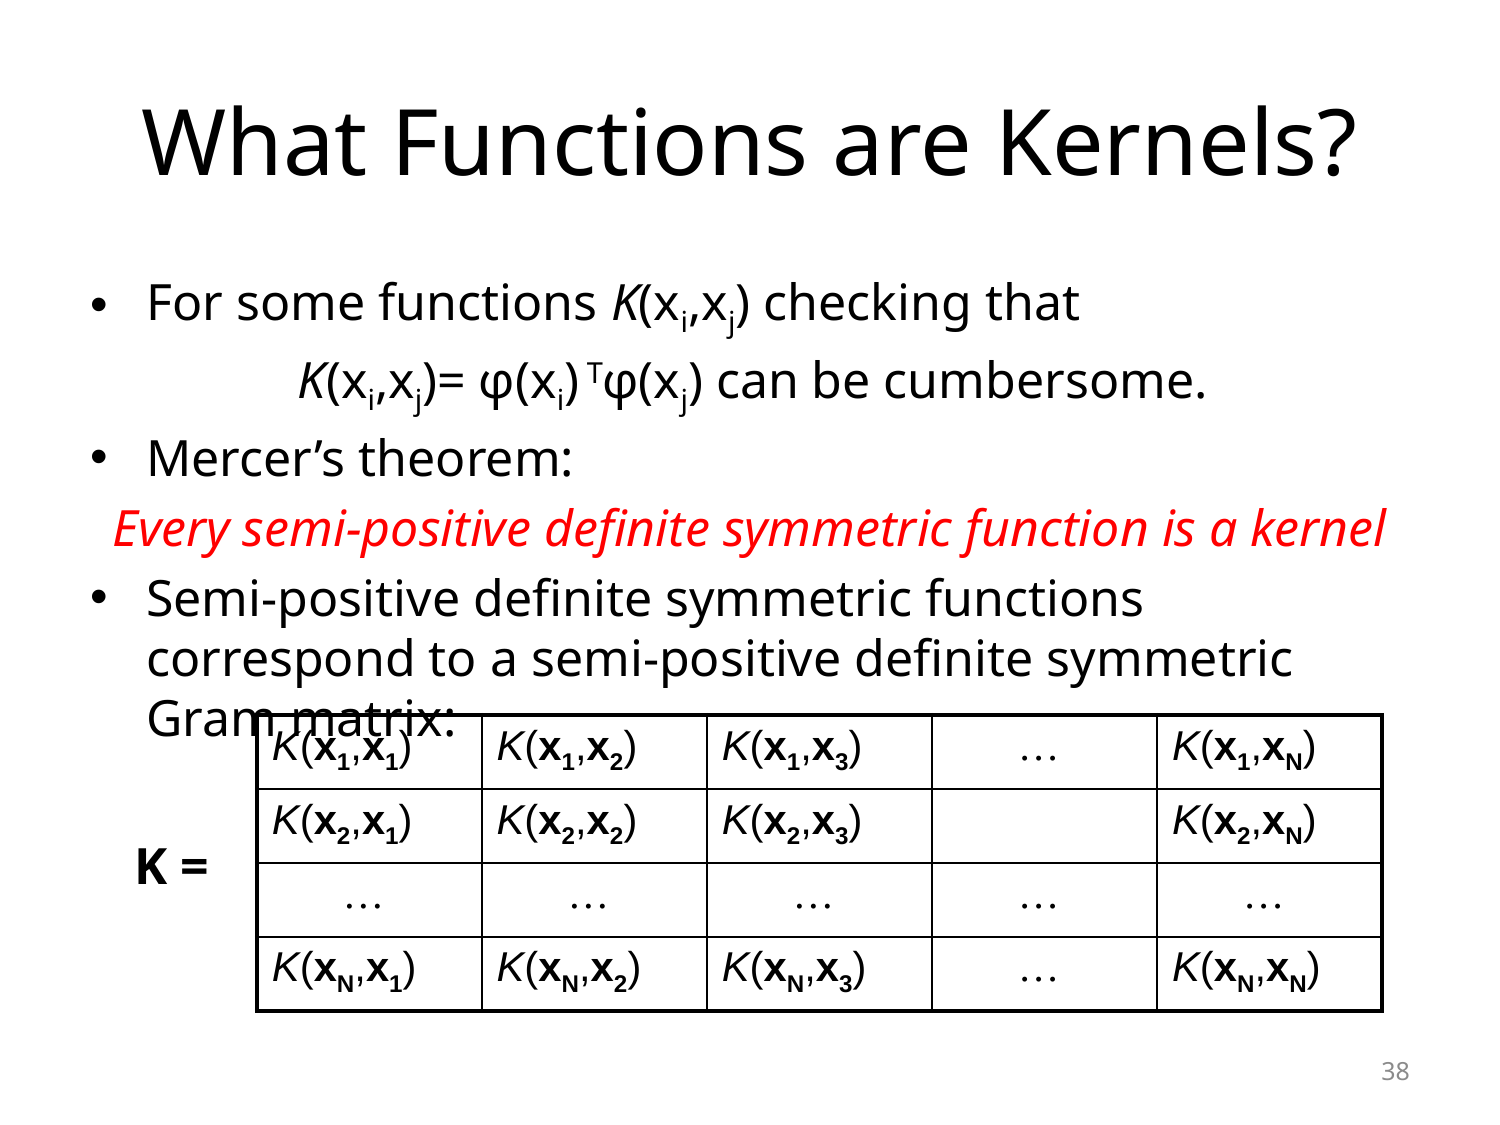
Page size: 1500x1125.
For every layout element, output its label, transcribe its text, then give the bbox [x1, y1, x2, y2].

list For some functions K(xi,xj) checking that K(xi,xj)= φ(xi) Tφ(xj) can be cumbersome. Mercer’s theorem: Every semi-positive definite symmetric function is a kernel Semi-positive definite symmetric functions correspond to a semi-positive definite symmetric Gram matrix: [75, 262, 1425, 1005]
table_cell … [933, 938, 1156, 1009]
table_cell … [708, 864, 931, 936]
table_cell K(x2,x2) [483, 790, 706, 862]
slide_number 38 [1074, 1042, 1425, 1103]
table_cell K(x2,xN) [1158, 790, 1380, 862]
table_header K(x1,x2) [483, 717, 706, 788]
table_cell … [259, 864, 481, 936]
table_cell K(xN,x3) [708, 938, 931, 1009]
table_cell K(xN,xN) [1158, 938, 1380, 1009]
table_header … [933, 717, 1156, 788]
table_cell [933, 790, 1156, 862]
table_cell K(xN,x1) [259, 938, 481, 1009]
text_box K = [119, 827, 279, 903]
table_header K(x1,xN) [1158, 717, 1380, 788]
table_cell K(x2,x1) [259, 790, 481, 862]
table_cell … [1158, 864, 1380, 936]
table_cell … [933, 864, 1156, 936]
table_cell K(x2,x3) [708, 790, 931, 862]
table_cell … [483, 864, 706, 936]
table_header K(x1,x1) [259, 717, 481, 788]
table_header K(x1,x3) [708, 717, 931, 788]
table_cell K(xN,x2) [483, 938, 706, 1009]
title What Functions are Kernels? [75, 45, 1425, 233]
